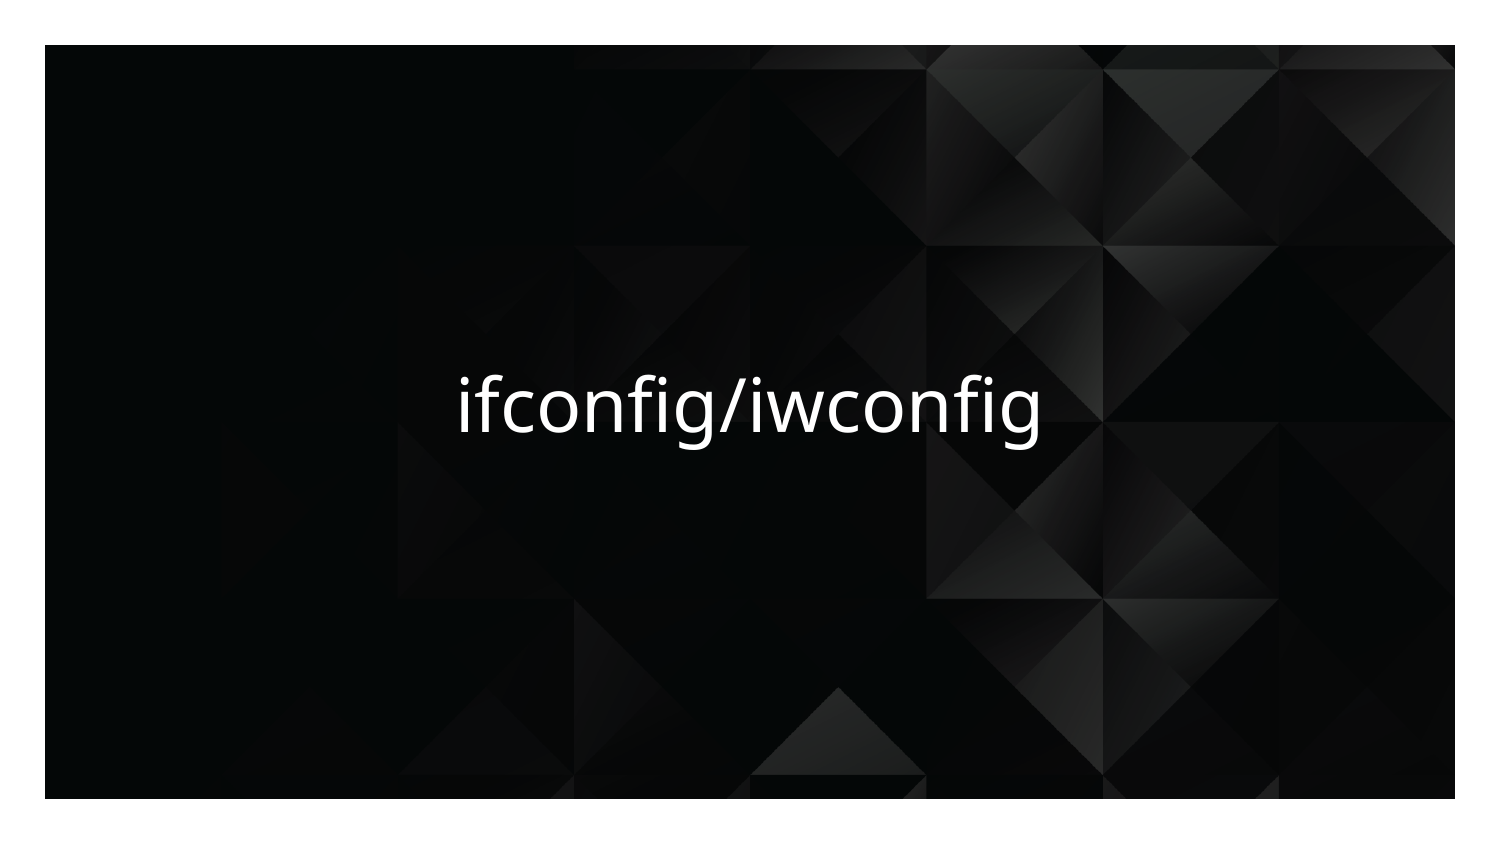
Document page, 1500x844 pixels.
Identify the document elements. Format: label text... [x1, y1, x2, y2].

picture [45, 45, 1455, 342]
picture [45, 473, 1455, 799]
title ifconfig/iwconfig [45, 342, 1455, 473]
